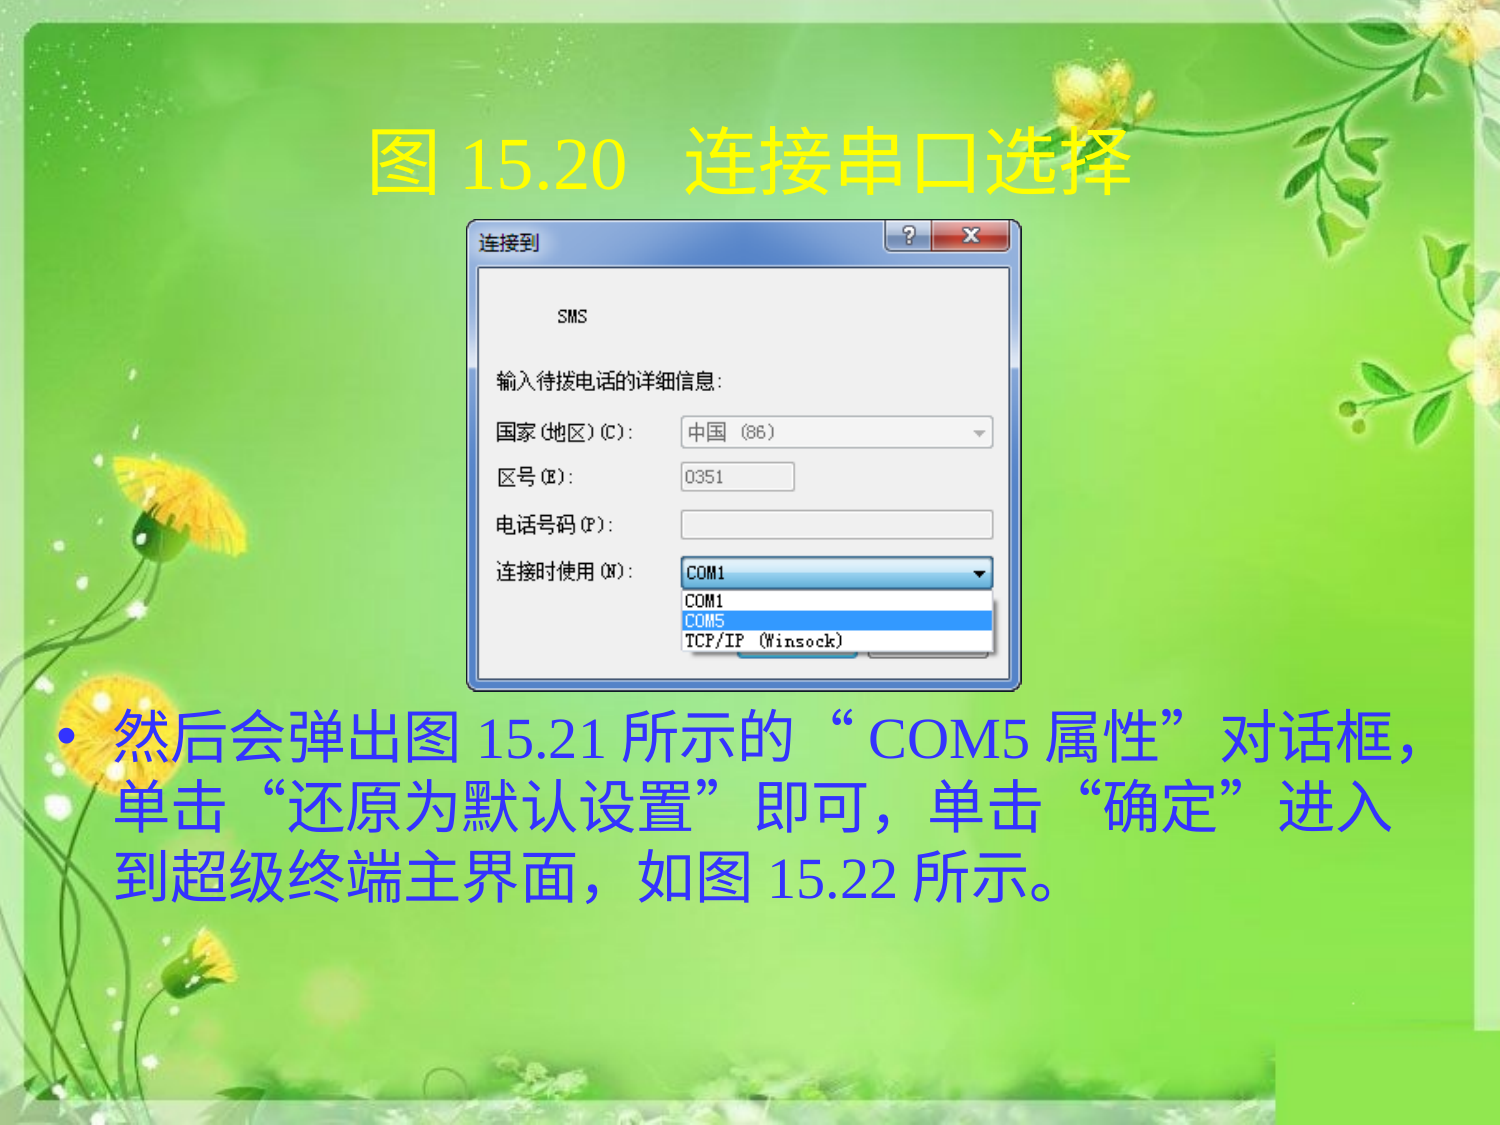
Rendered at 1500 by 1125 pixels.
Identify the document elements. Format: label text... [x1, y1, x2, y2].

list 然后会弹出图15.21所示的“COM5属性”对话框，单击“还原为默认设置”即可，单击“确定”进入到超级终端主界面，如图15.22所示。 [41, 692, 1449, 1071]
title 图15.20 连接串口选择 [29, 66, 1471, 254]
picture [0, 0, 1500, 1125]
